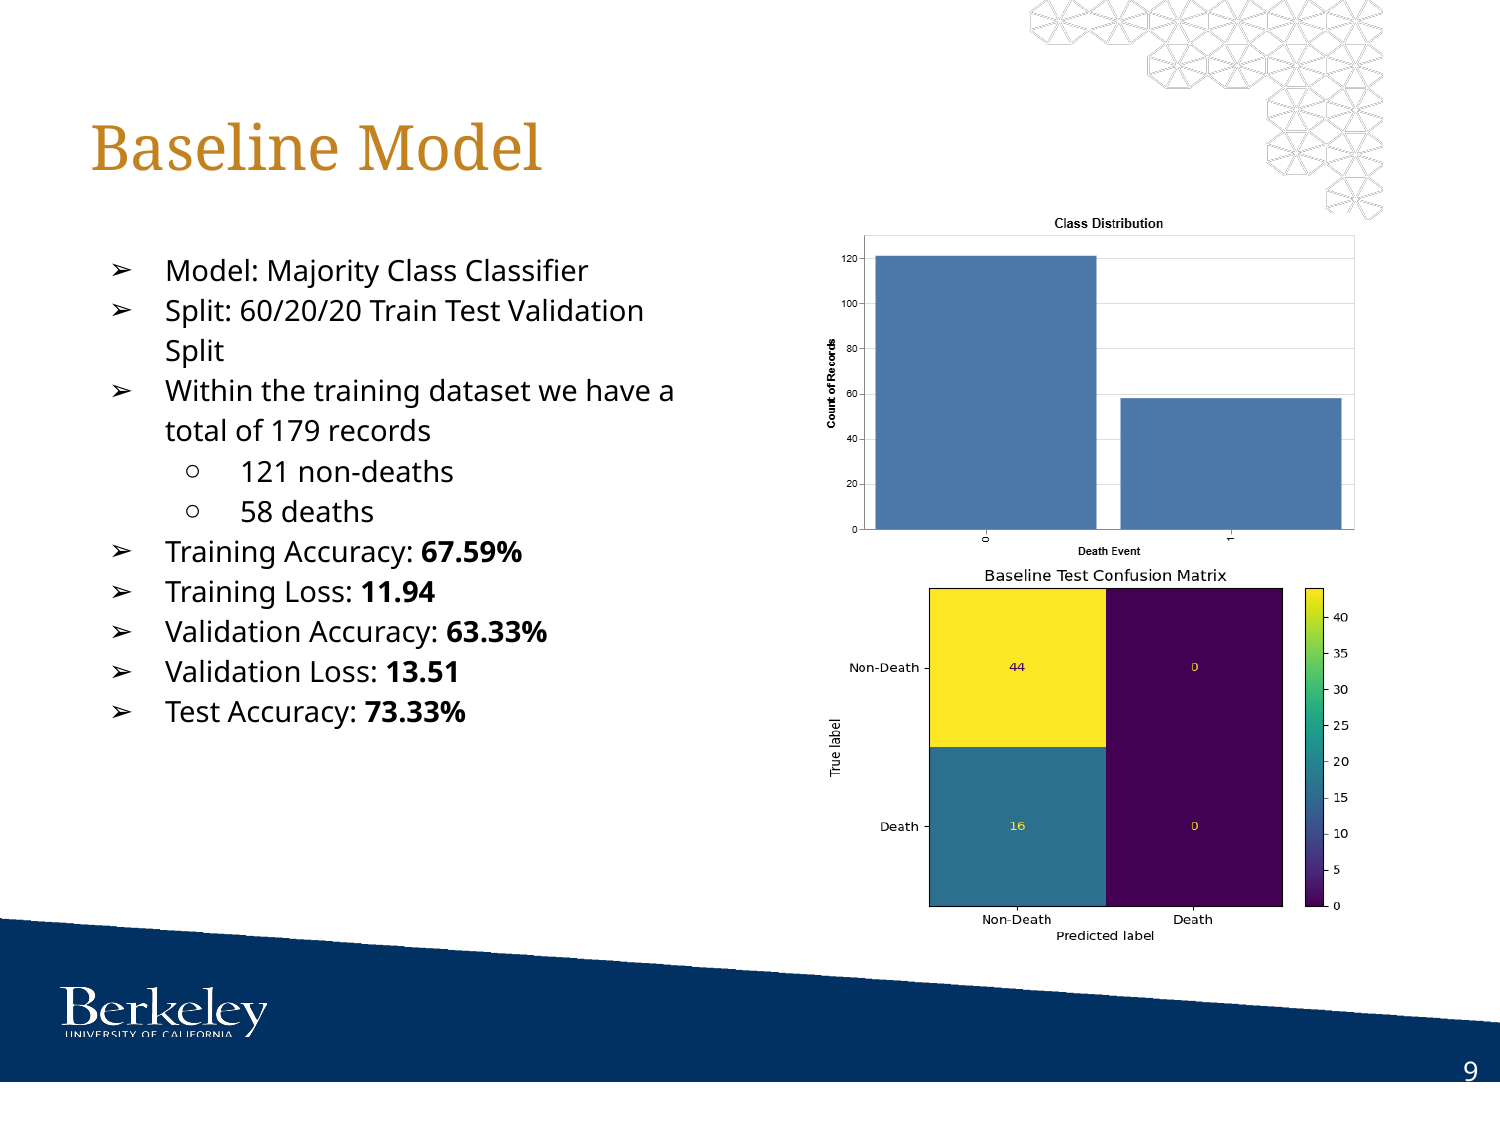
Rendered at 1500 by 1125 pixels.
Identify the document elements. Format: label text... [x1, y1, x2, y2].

title Baseline Model [75, 50, 1349, 240]
picture [0, 0, 1500, 1082]
list Model: Majority Class Classifier Split: 60/20/20 Train Test Validation Split Within the training dataset we have a total of 179 records 121 non-deaths 58 deaths Training Accuracy: 67.59% Training Loss: 11.94 Validation Accuracy: 63.33% Validation Loss: 13.51 Test Accuracy: 73.33% [75, 239, 691, 779]
slide_number ‹#› [1403, 1038, 1494, 1125]
